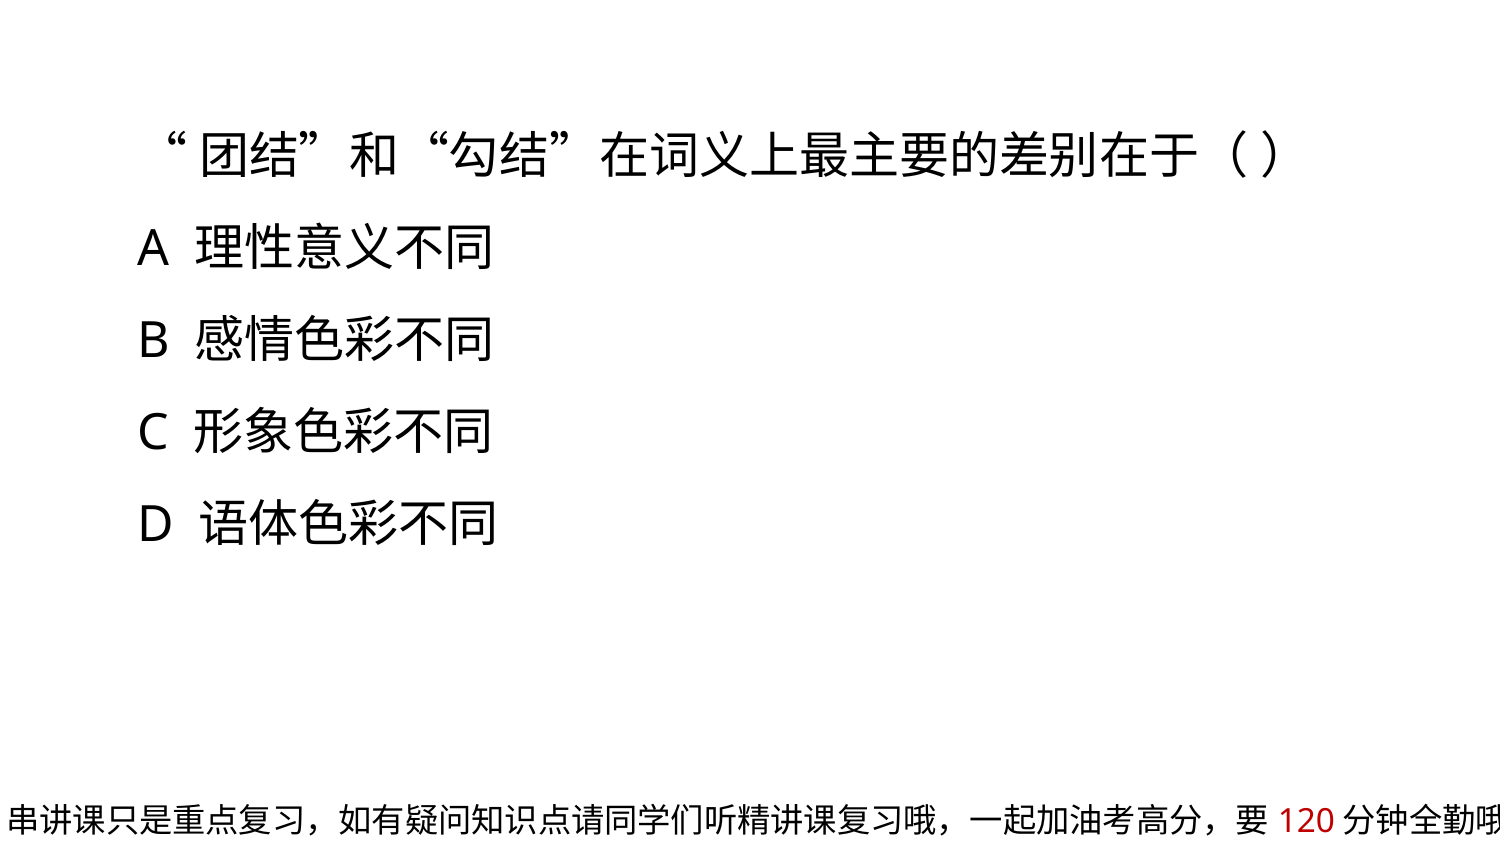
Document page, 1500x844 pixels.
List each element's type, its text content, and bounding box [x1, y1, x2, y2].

text_box “团结”和“勾结”在词义上最主要的差别在于（ ） A 理性意义不同 B 感情色彩不同 C 形象色彩不同 D 语体色彩不同 [135, 91, 1376, 552]
